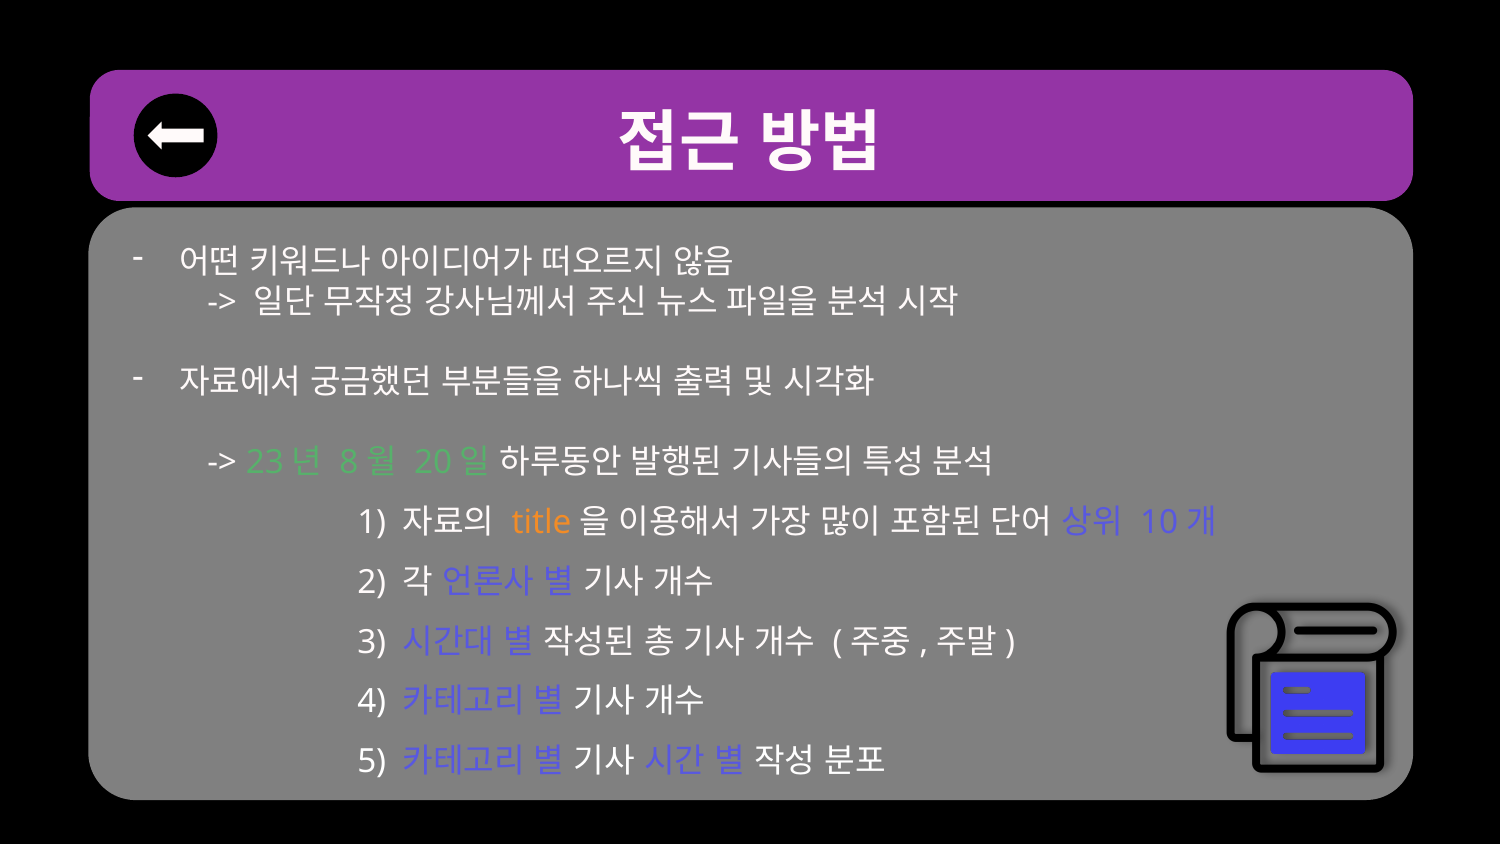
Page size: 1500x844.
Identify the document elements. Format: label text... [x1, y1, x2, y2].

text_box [133, 93, 218, 178]
picture [1225, 600, 1399, 775]
subtitle 어떤 키워드나 아이디어가 떠오르지 않음 -> 일단 무작정 강사님께서 주신 뉴스 파일을 분석 시작 자료에서 궁금했던 부분들을 하나씩 출력 및 시각화 -> 23년 8월 20일 하루동안 발행된 기사들의 특성 분석 1) 자료의 title을 이용해서 가장 많이 포함된 단어 상위 10개 2) 각 언론사 별 기사 개수 3) 시간대 별 작성된 총 기사 개수 (주중,주말) 4) 카테고리 별 기사 개수 5) 카테고리 별 기사 시간 별 작성 분포 [117, 225, 1383, 757]
text_box [89, 69, 1414, 201]
text_box [88, 207, 1414, 801]
title 접근 방법 [221, 83, 1279, 178]
